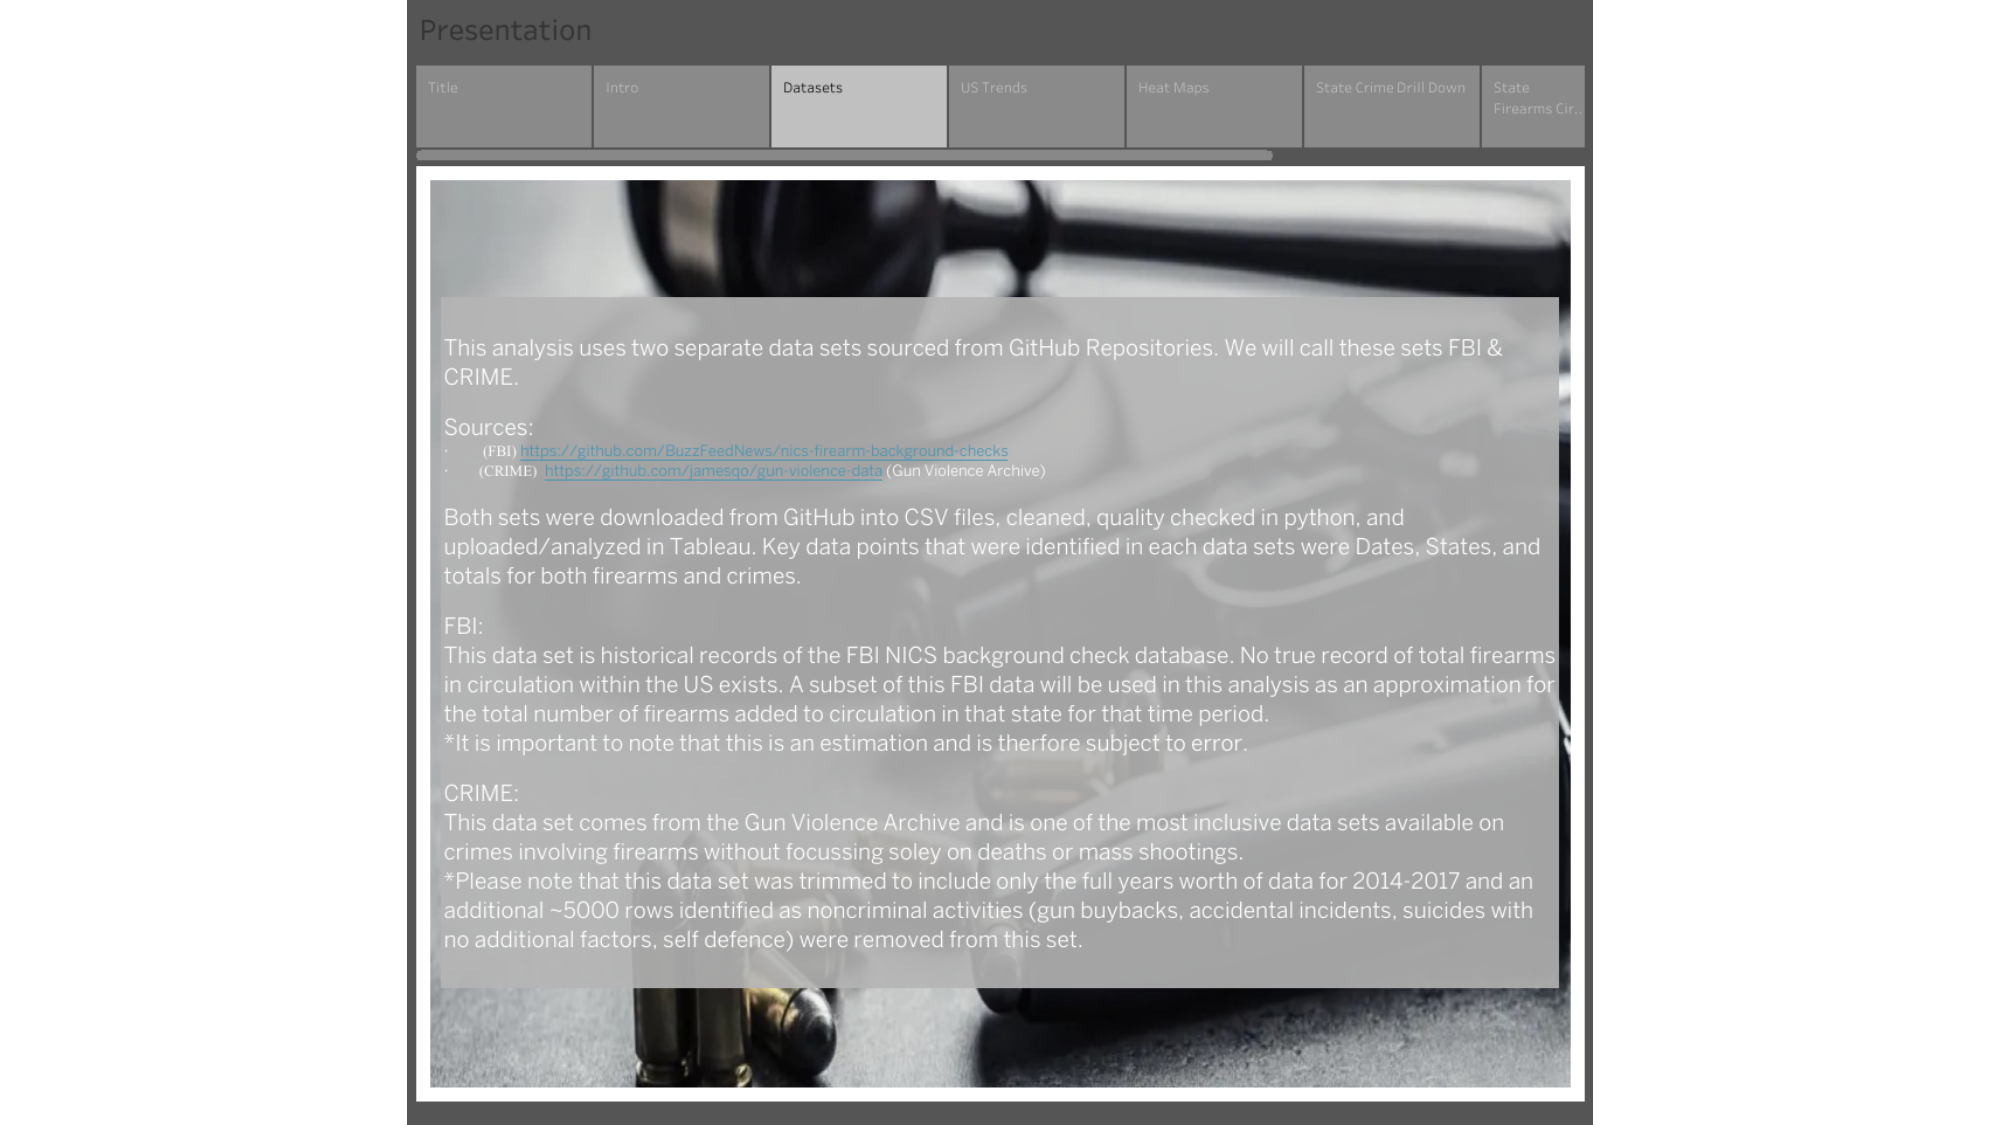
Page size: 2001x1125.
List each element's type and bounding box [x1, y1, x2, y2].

picture [407, 0, 1593, 1125]
